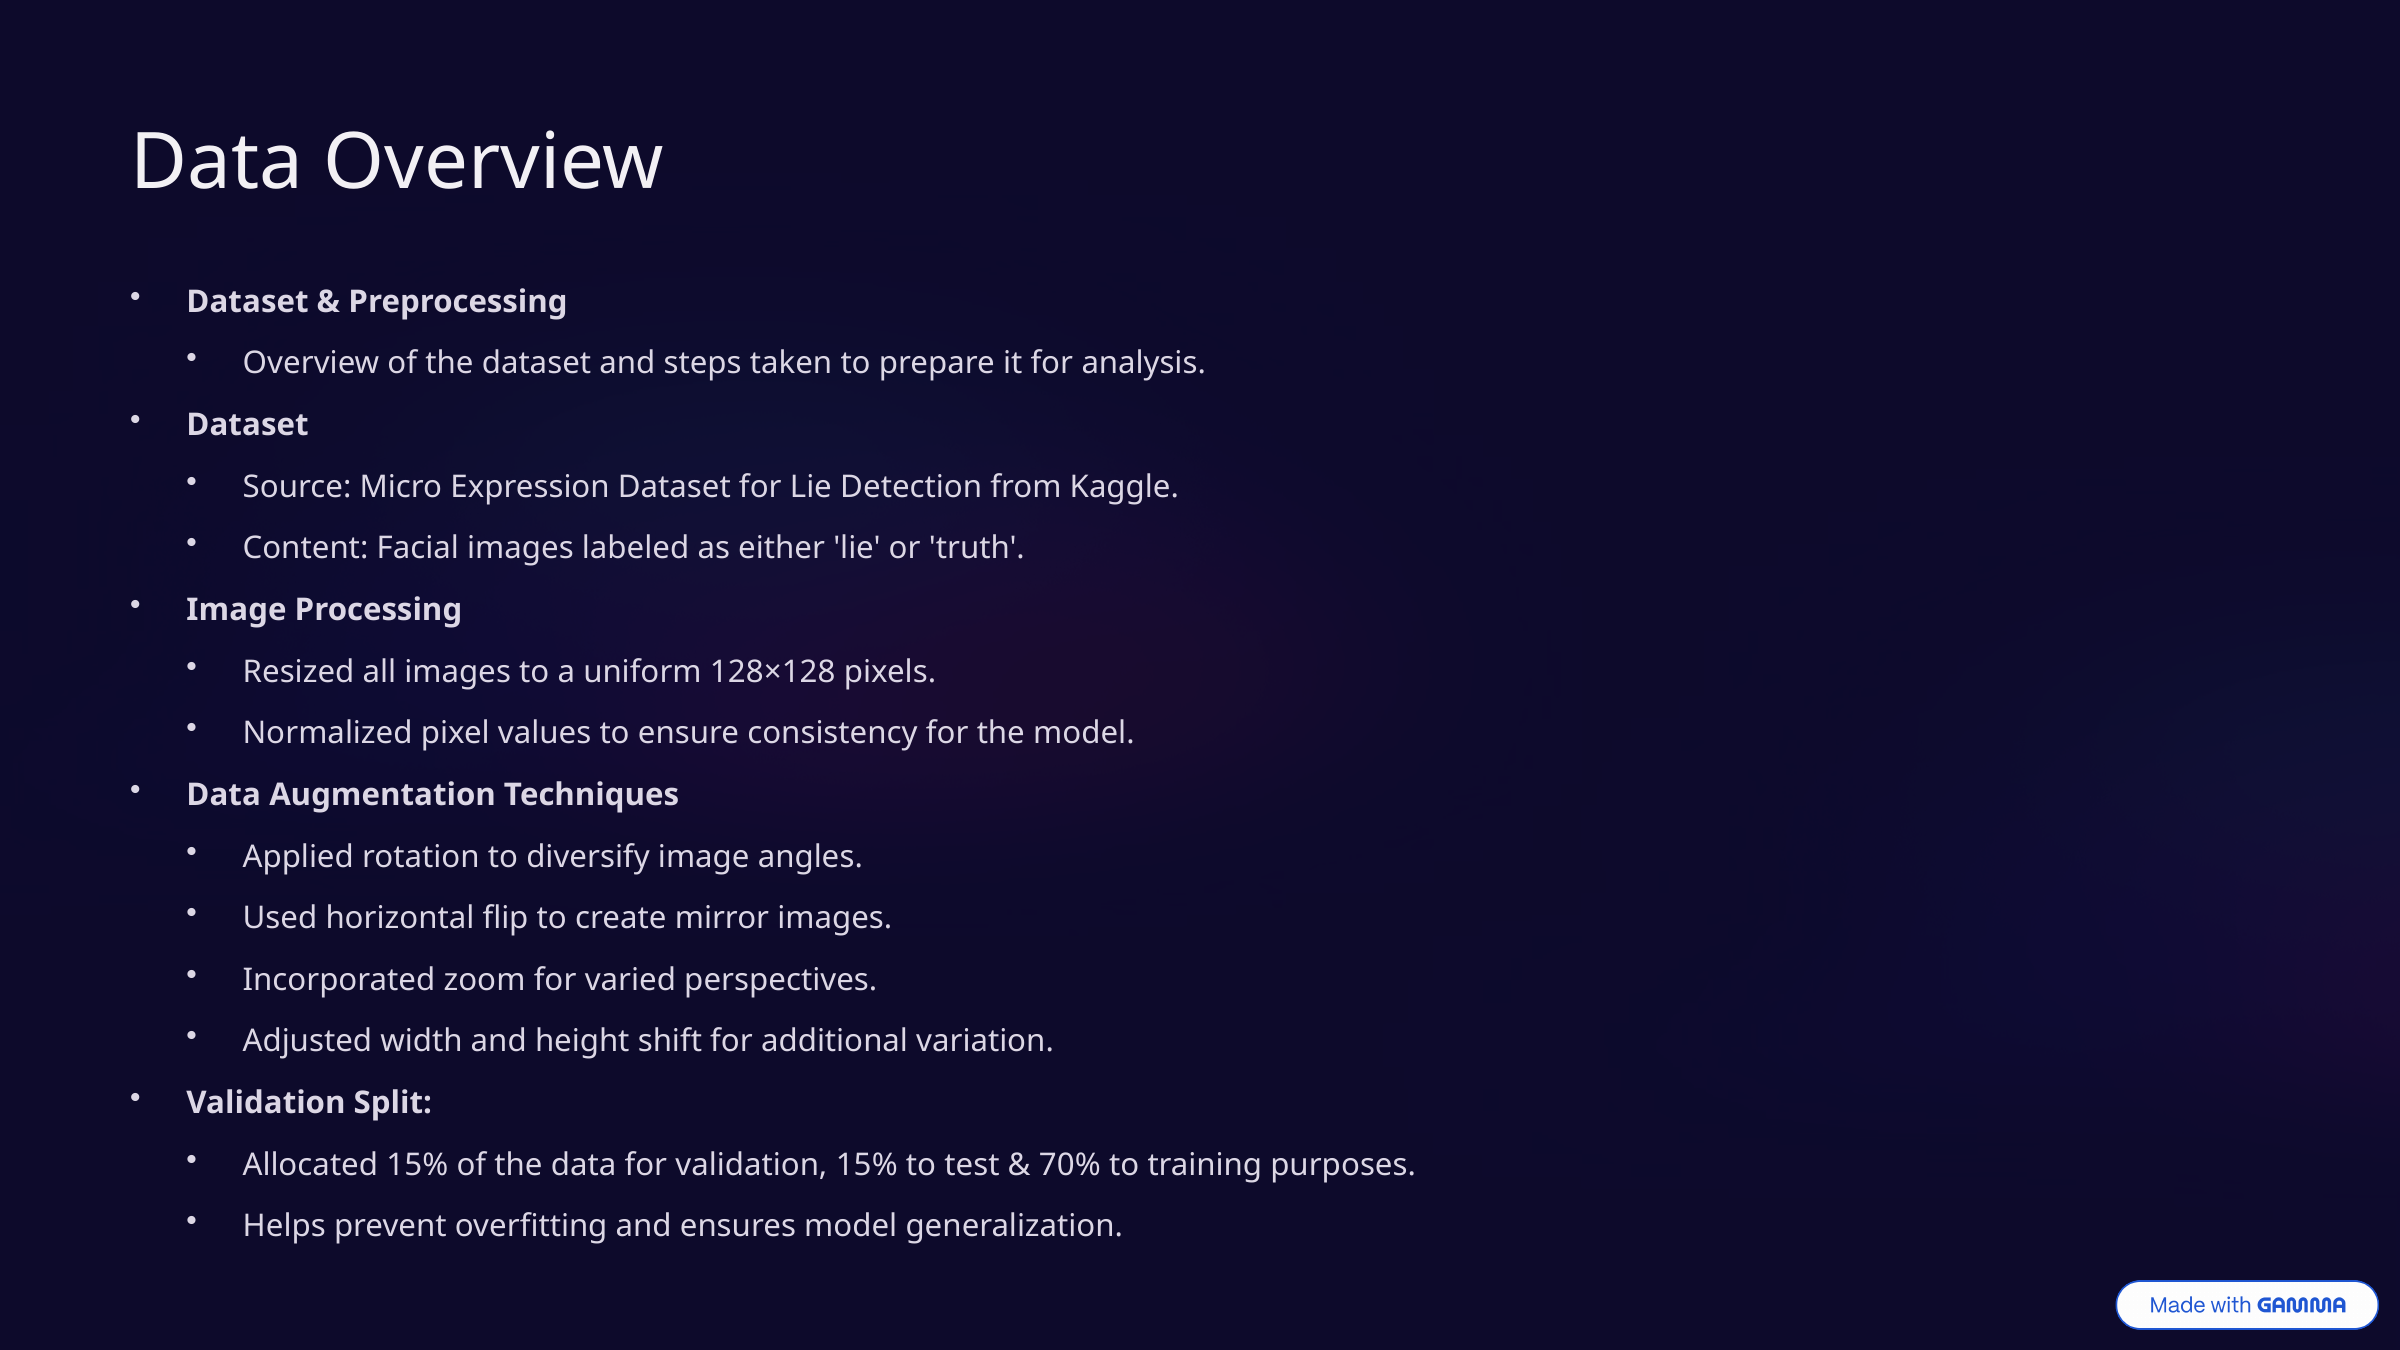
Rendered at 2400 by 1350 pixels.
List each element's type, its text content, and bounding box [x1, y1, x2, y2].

text_box Allocated 15% of the data for validation, 15% to test & 70% to training purposes. [130, 1131, 2270, 1182]
text_box Validation Split: [130, 1069, 2270, 1121]
text_box Overview of the dataset and steps taken to prepare it for analysis. [130, 330, 2270, 381]
text_box Data Overview [130, 106, 921, 206]
text_box Applied rotation to diversify image angles. [130, 823, 2270, 874]
text_box Dataset [130, 391, 2270, 443]
text_box Helps prevent overfitting and ensures model generalization. [130, 1193, 2270, 1244]
text_box Content: Facial images labeled as either 'lie' or 'truth'. [130, 515, 2270, 566]
text_box Dataset & Preprocessing [130, 268, 2270, 320]
text_box Source: Micro Expression Dataset for Lie Detection from Kaggle. [130, 453, 2270, 504]
text_box Resized all images to a uniform 128×128 pixels. [130, 638, 2270, 689]
text_box Incorporated zoom for varied perspectives. [130, 946, 2270, 998]
text_box Normalized pixel values to ensure consistency for the model. [130, 699, 2270, 751]
text_box Used horizontal flip to create mirror images. [130, 884, 2270, 936]
text_box Image Processing [130, 576, 2270, 628]
text_box Adjusted width and height shift for additional variation. [130, 1008, 2270, 1059]
picture [2106, 1271, 2389, 1339]
text_box Data Augmentation Techniques [130, 761, 2270, 813]
